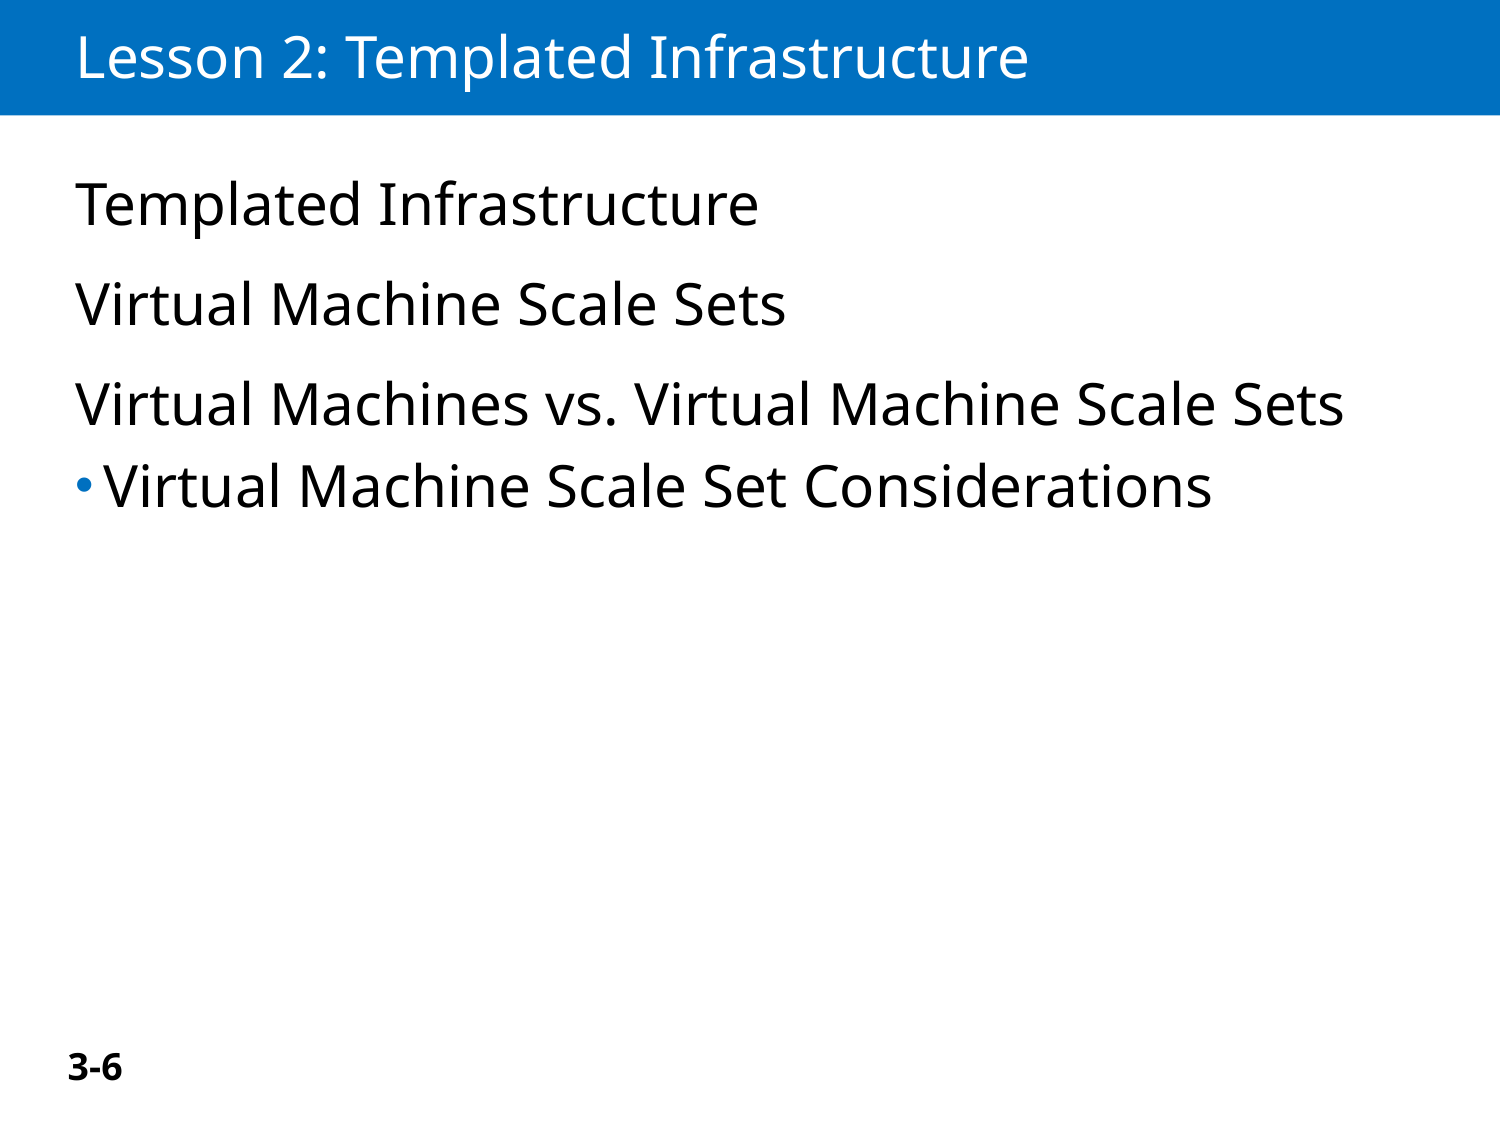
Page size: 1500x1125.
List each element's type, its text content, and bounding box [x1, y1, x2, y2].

text_box 3-6 [52, 1035, 138, 1095]
list Templated Infrastructure Virtual Machine Scale Sets Virtual Machines vs. Virtual Machine Scale Sets Virtual Machine Scale Set Considerations [74, 167, 1408, 1013]
title Lesson 2: Templated Infrastructure [75, 0, 1351, 122]
